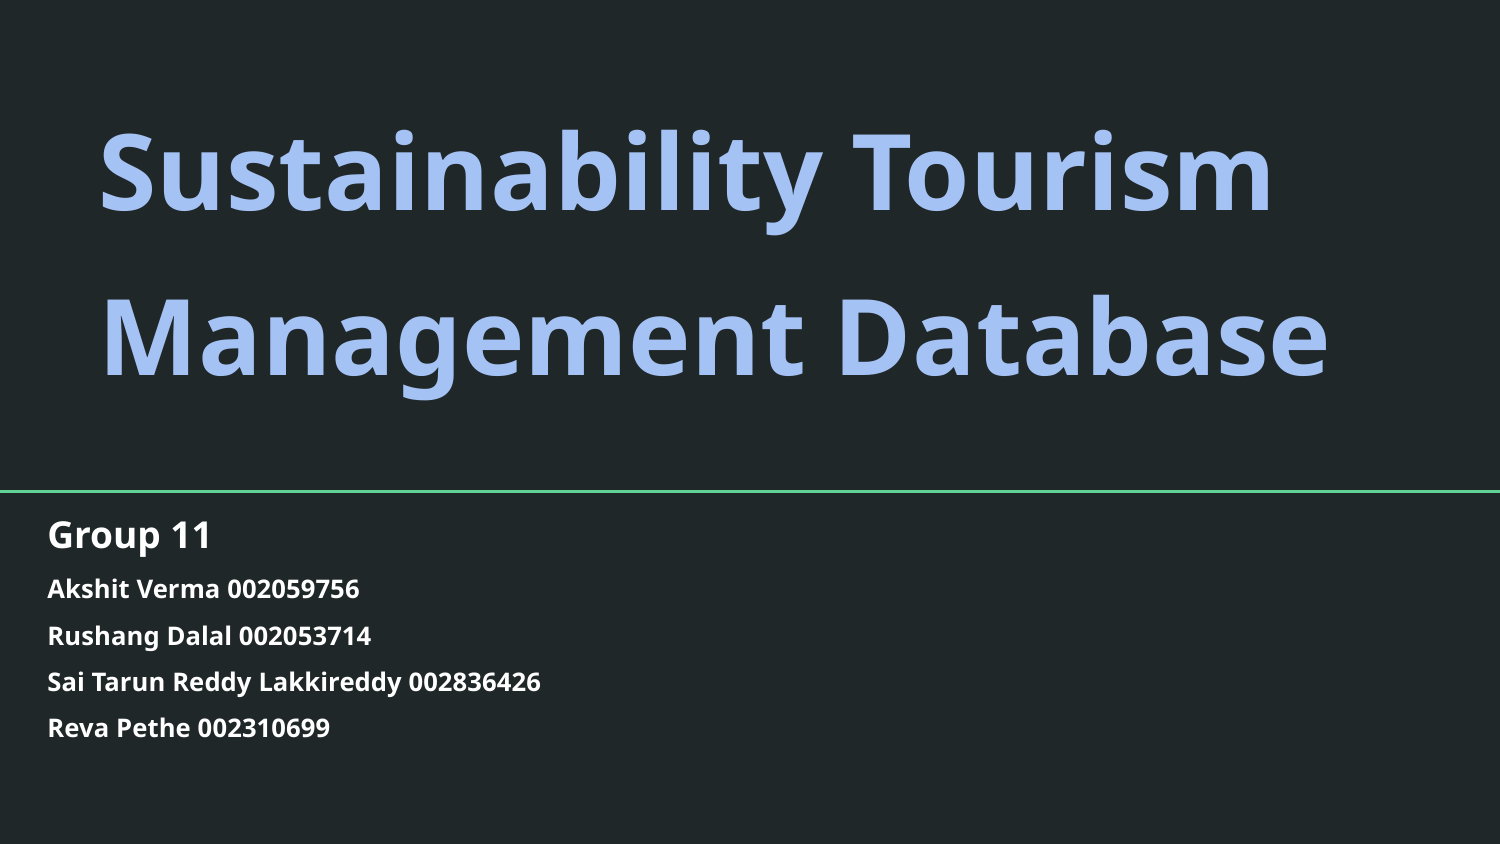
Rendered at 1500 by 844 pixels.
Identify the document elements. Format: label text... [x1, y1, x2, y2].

subtitle Group 11 Akshit Verma 002059756 Rushang Dalal 002053714 Sai Tarun Reddy Lakkireddy 002836426 Reva Pethe 002310699 [32, 434, 1431, 772]
title Sustainability Tourism Management Database [83, 53, 1417, 422]
